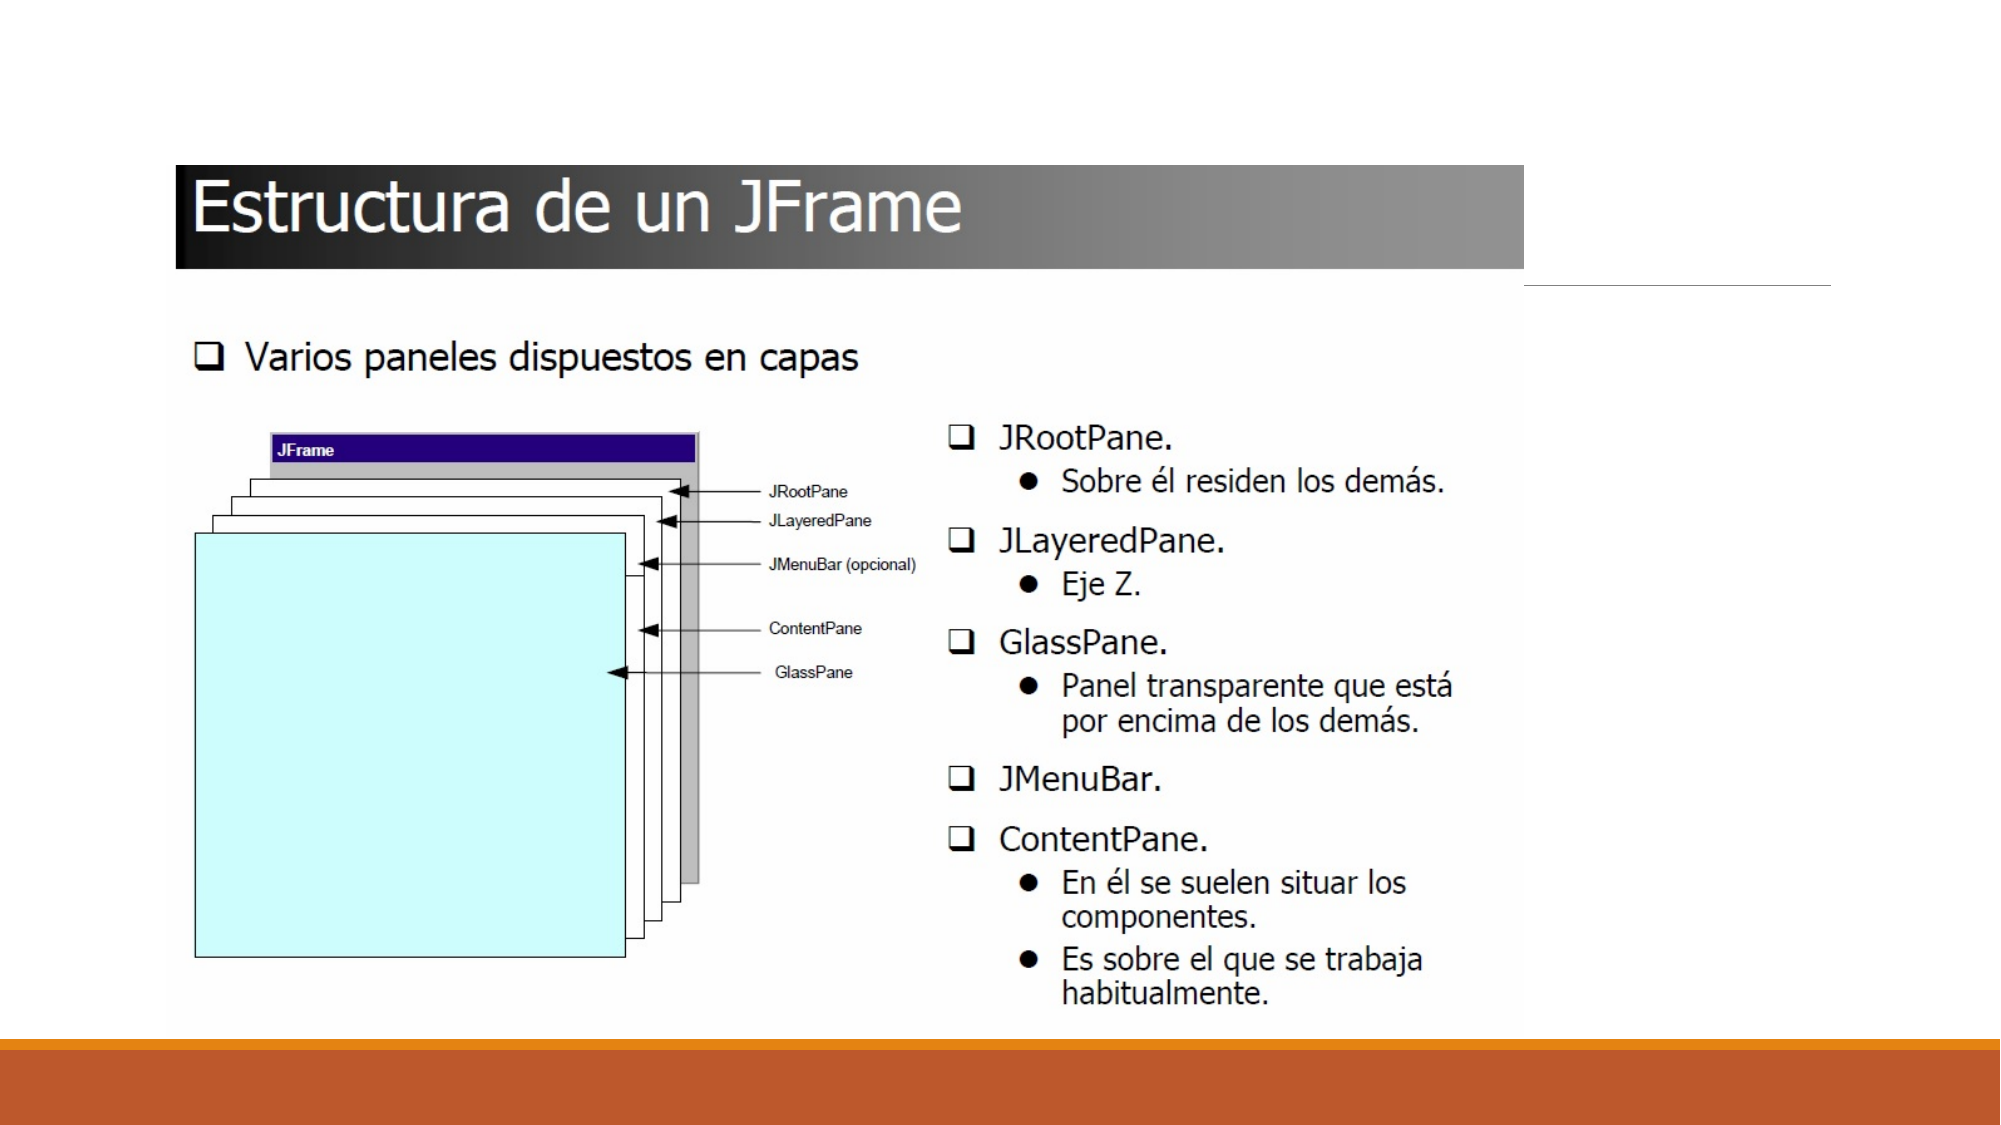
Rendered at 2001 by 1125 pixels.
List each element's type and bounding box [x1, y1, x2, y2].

list [166, 165, 1524, 1038]
